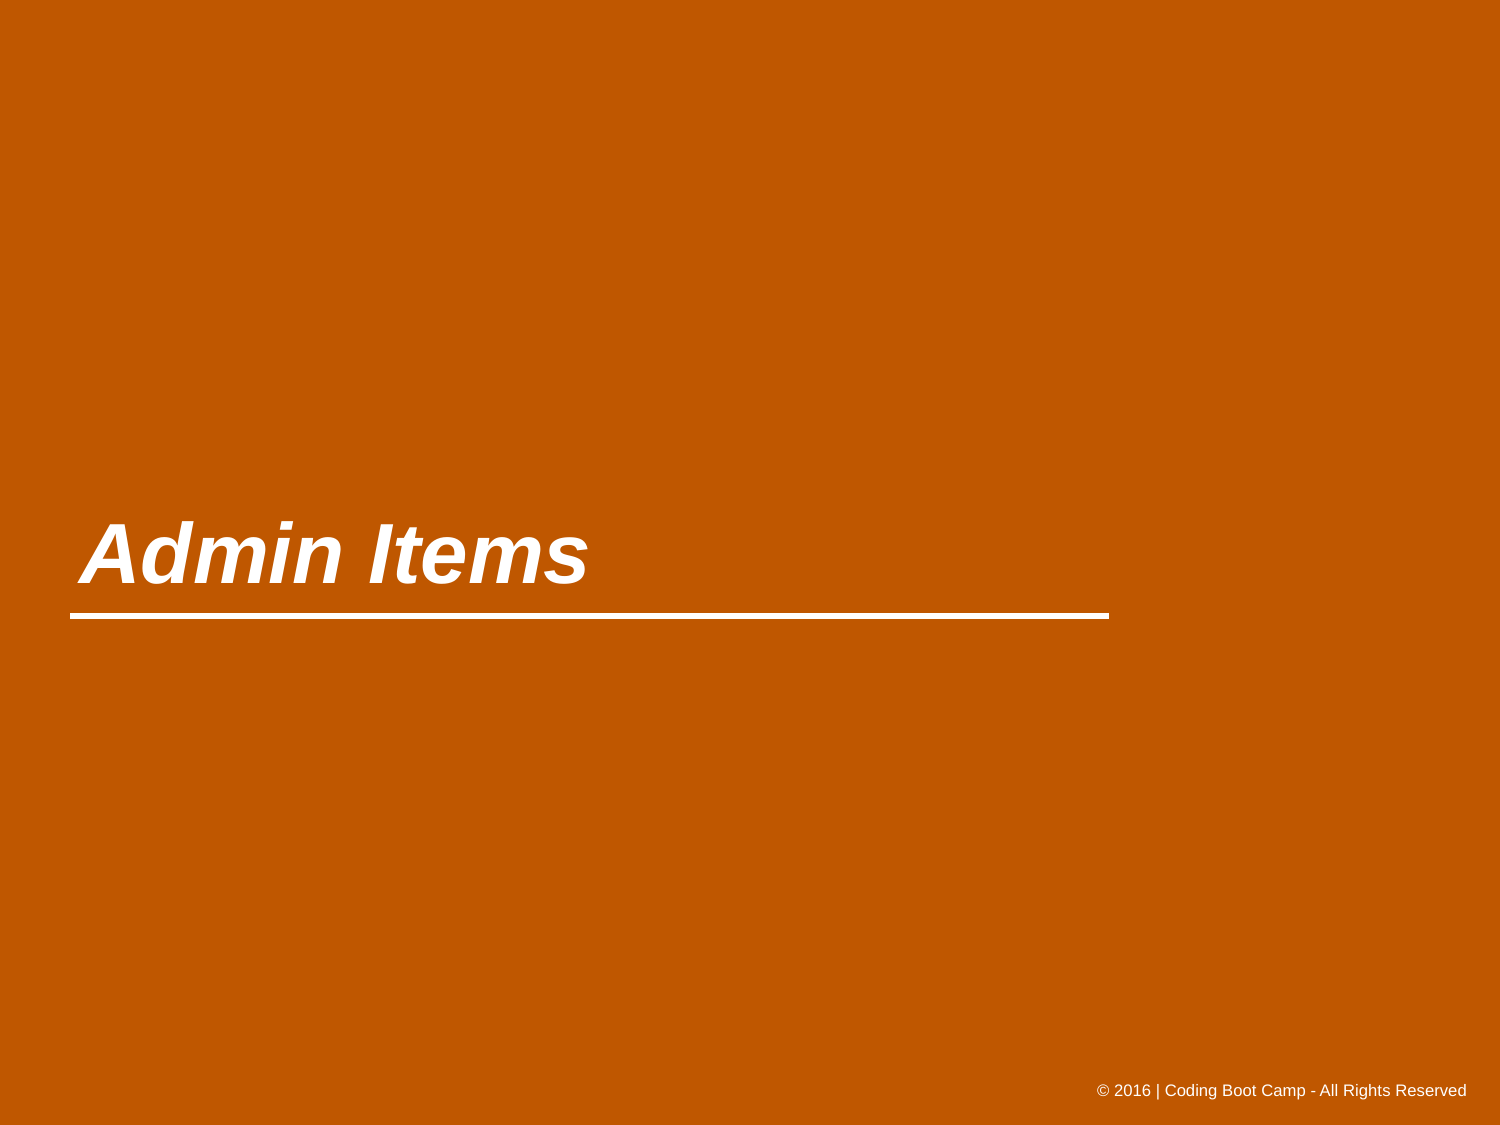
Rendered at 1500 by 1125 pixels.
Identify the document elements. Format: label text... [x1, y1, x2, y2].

title Admin Items [64, 484, 1415, 628]
